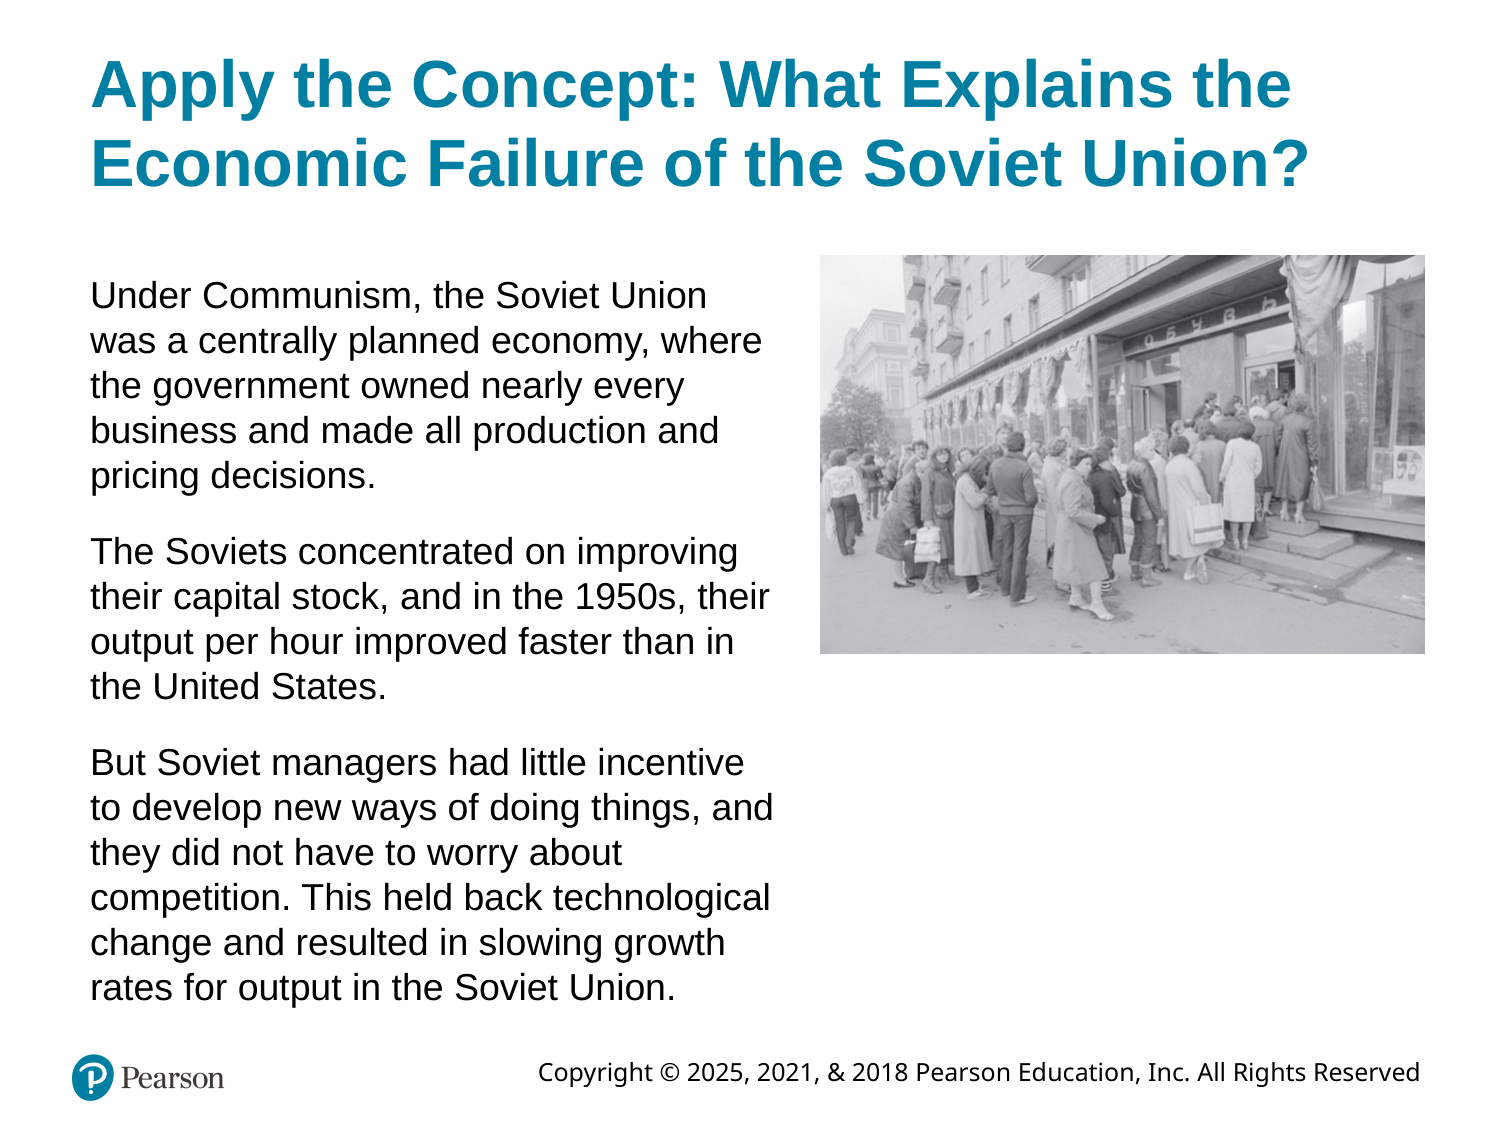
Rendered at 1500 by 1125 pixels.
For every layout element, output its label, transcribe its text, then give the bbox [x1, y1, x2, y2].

picture [51, 1053, 245, 1102]
title Apply the Concept: What Explains the Economic Failure of the Soviet Union? [75, 35, 1425, 216]
list Under Communism, the Soviet Union was a centrally planned economy, where the government owned nearly every business and made all production and pricing decisions. The Soviets concentrated on improving their capital stock, and in the 1950s, their output per hour improved faster than in the United States. But Soviet managers had little incentive to develop new ways of doing things, and they did not have to worry about competition. This held back technological change and resulted in slowing growth rates for output in the Soviet Union. [75, 255, 799, 1030]
picture [820, 255, 1426, 655]
